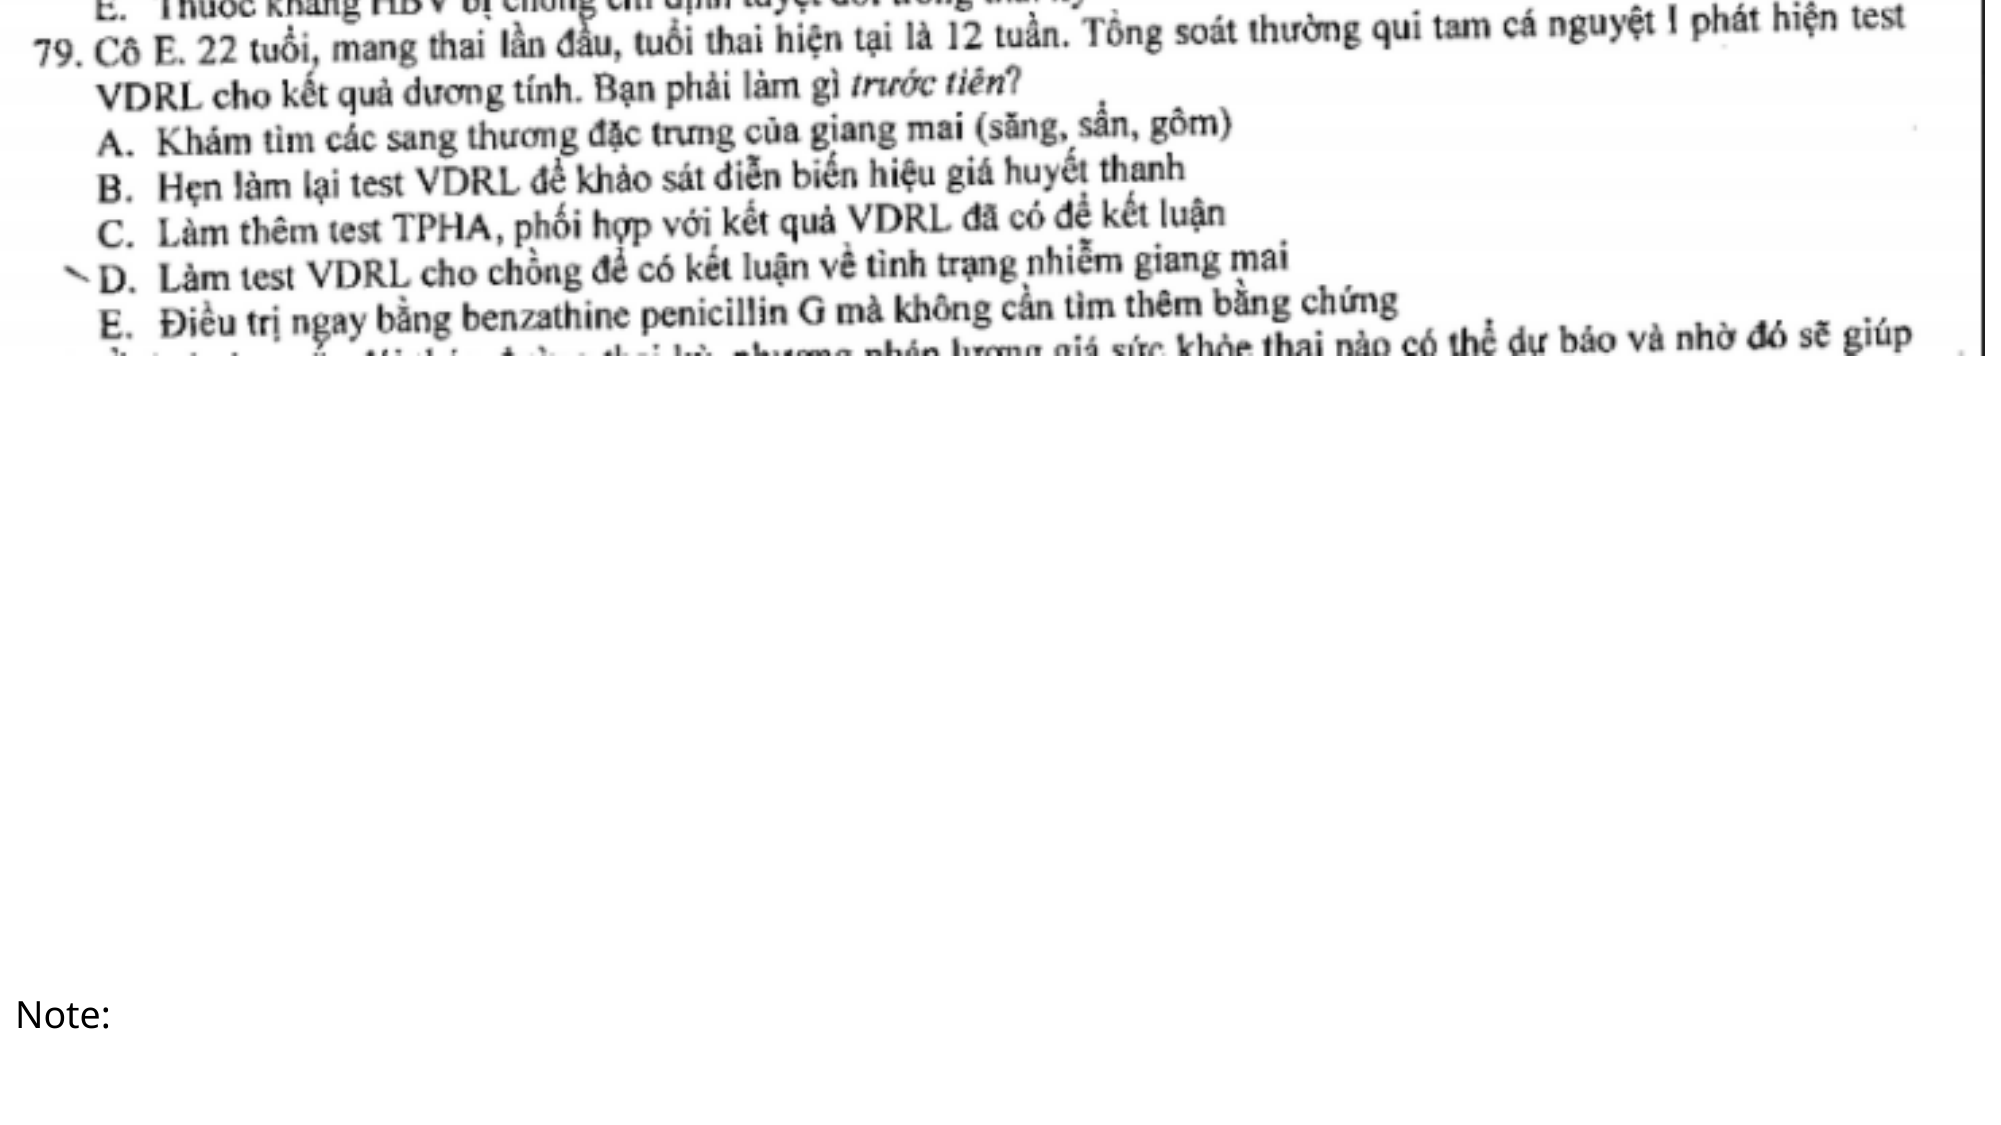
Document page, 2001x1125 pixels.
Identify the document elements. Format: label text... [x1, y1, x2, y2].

title Note: [0, 907, 1725, 1125]
picture [0, 0, 1985, 356]
